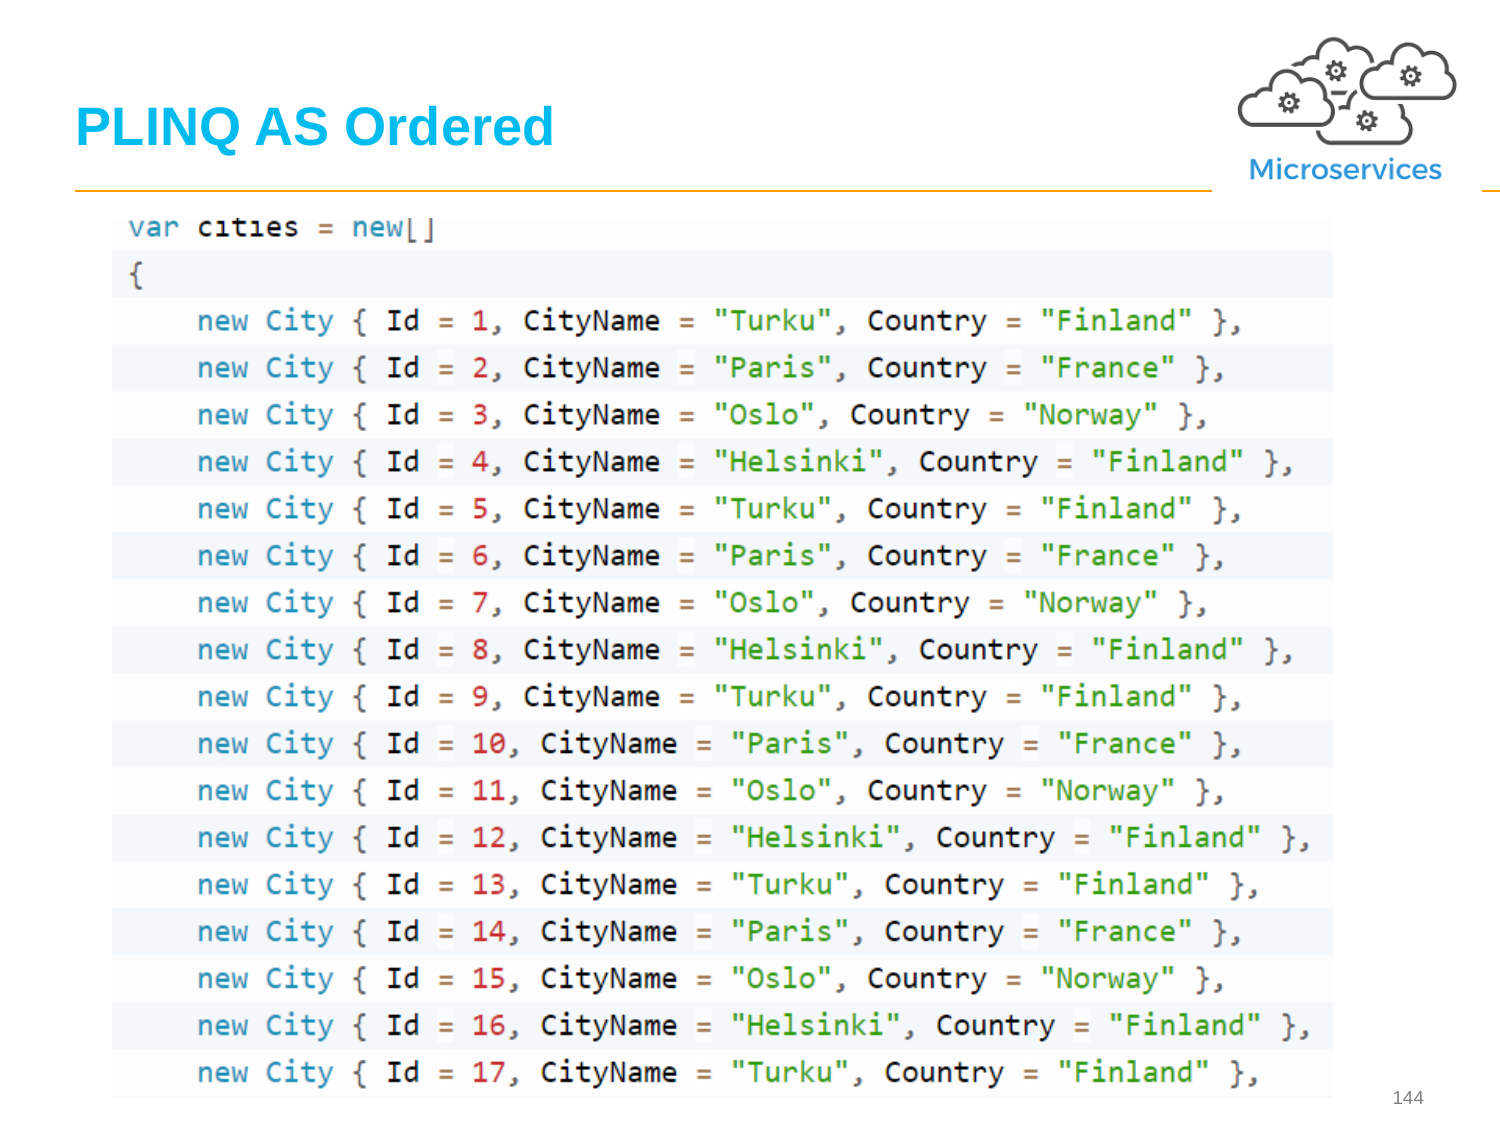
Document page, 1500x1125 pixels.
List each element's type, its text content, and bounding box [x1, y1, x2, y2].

picture [112, 218, 1334, 1098]
picture [1212, 1, 1482, 203]
title PLINQ AS Ordered [75, 27, 1422, 157]
